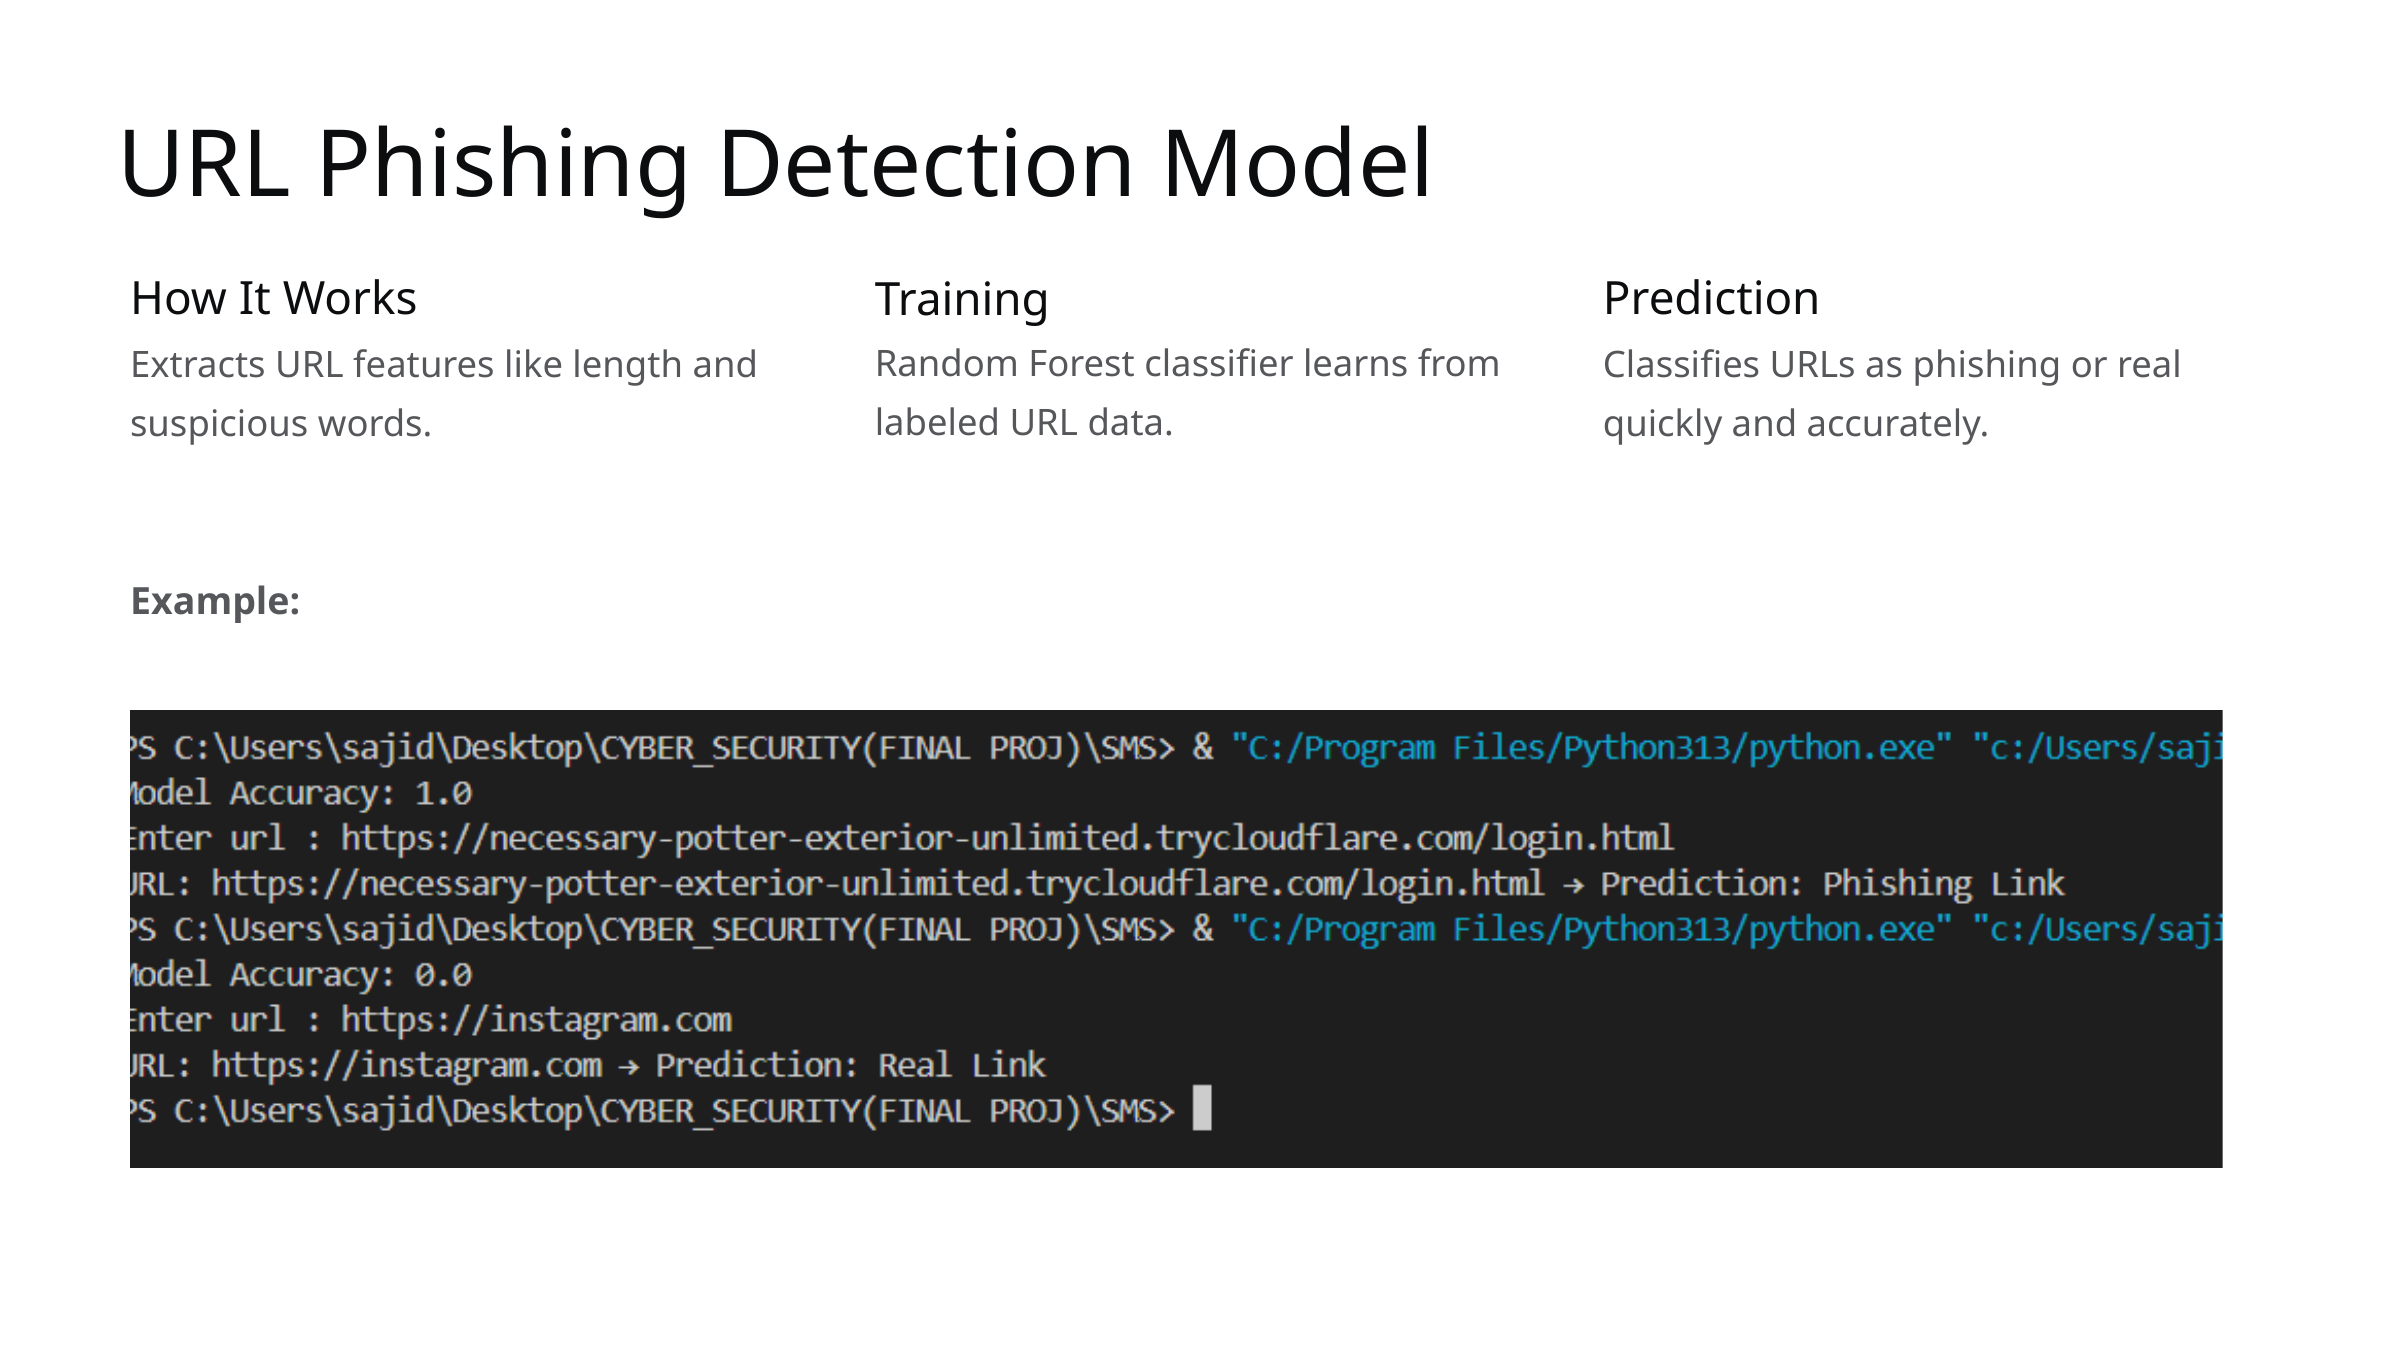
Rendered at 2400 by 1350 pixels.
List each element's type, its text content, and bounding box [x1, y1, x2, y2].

picture [130, 710, 2223, 1168]
text_box Extracts URL features like length and suspicious words. Example: [130, 325, 783, 445]
text_box Prediction [1602, 265, 2068, 325]
text_box Training [874, 267, 1340, 324]
text_box How It Works [130, 265, 596, 325]
text_box Random Forest classifier learns from labeled URL data. [874, 324, 1528, 444]
text_box URL Phishing Detection Model [117, 98, 1449, 216]
text_box Classifies URLs as phishing or real quickly and accurately. [1602, 325, 2256, 445]
